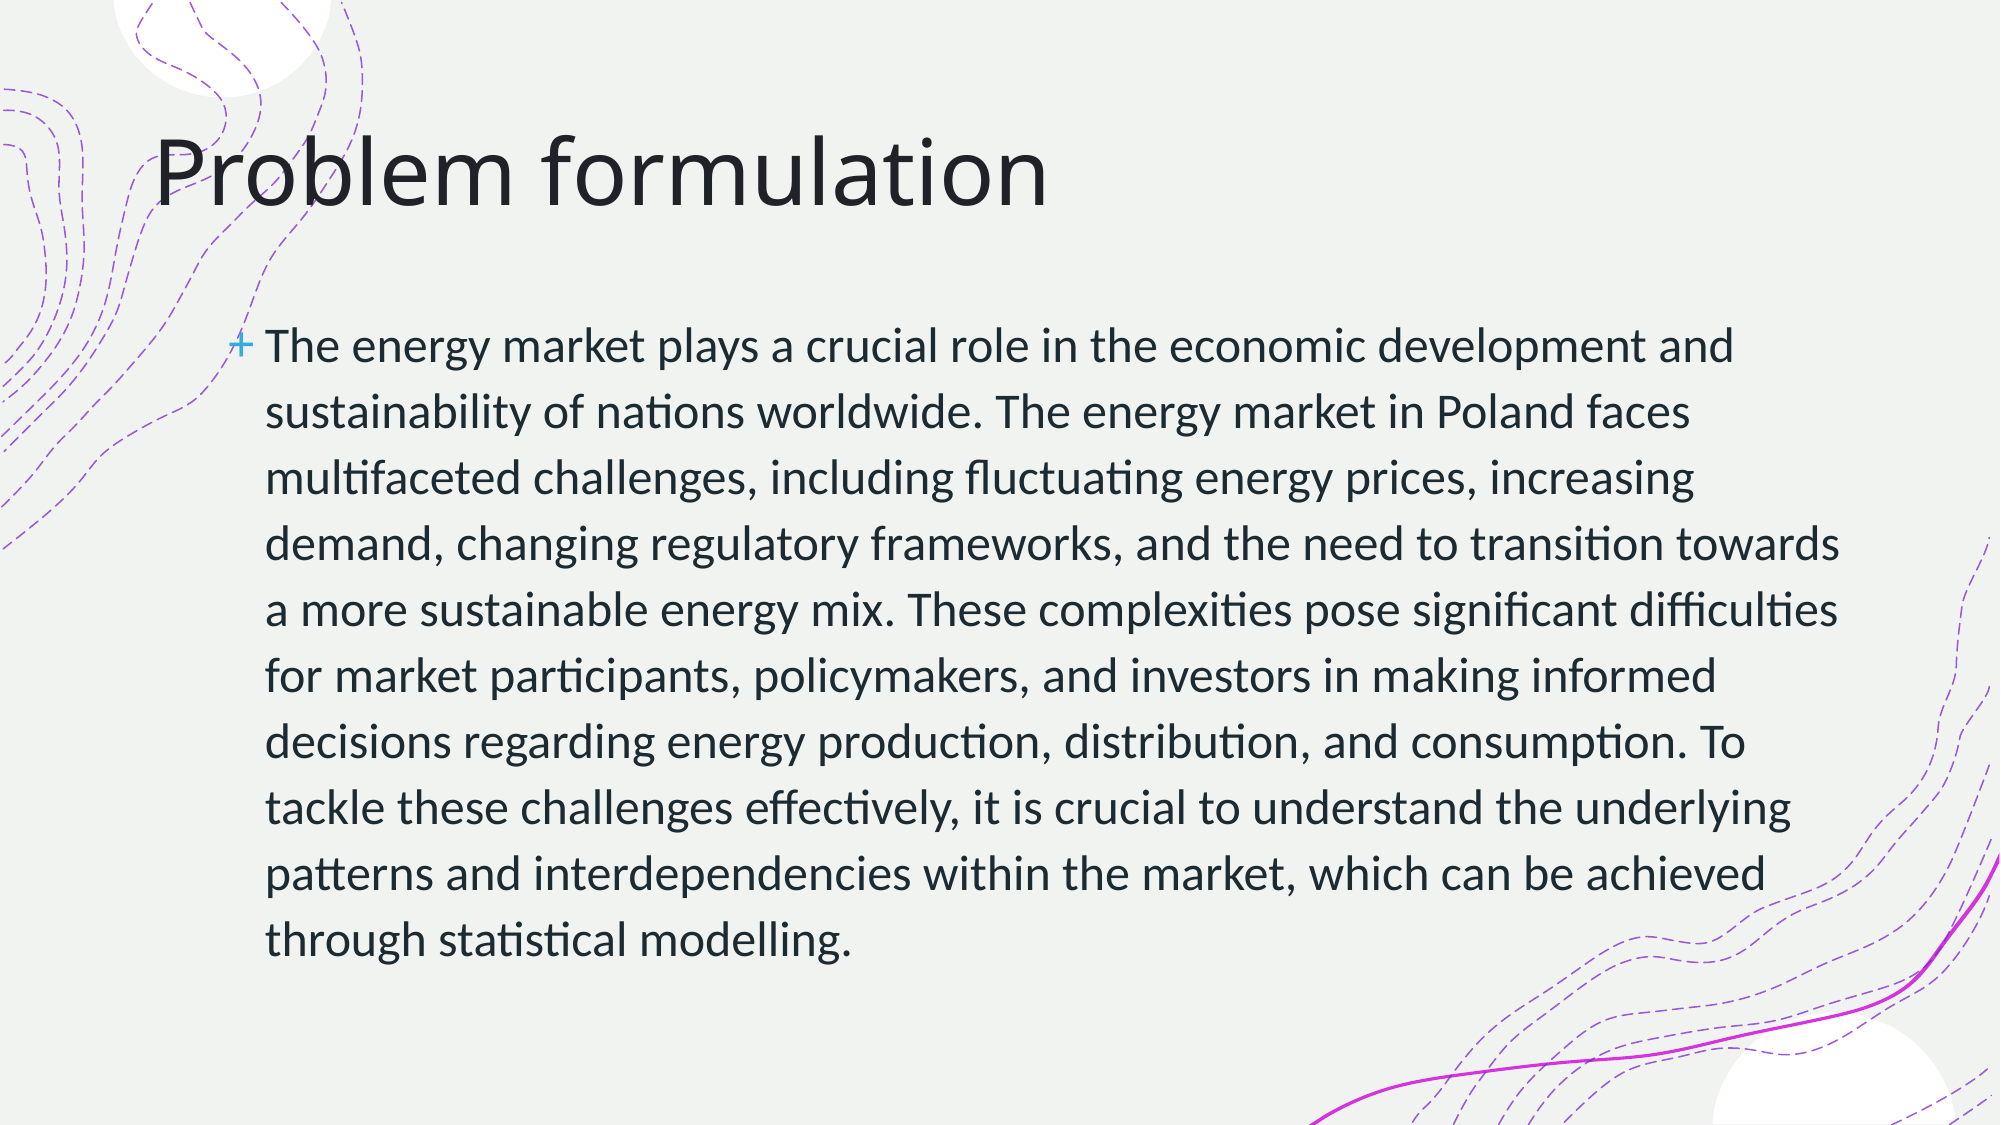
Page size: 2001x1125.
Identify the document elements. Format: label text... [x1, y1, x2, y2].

title Problem formulation [137, 59, 1863, 278]
list The energy market plays a crucial role in the economic development and sustainability of nations worldwide. The energy market in Poland faces multifaceted challenges, including fluctuating energy prices, increasing demand, changing regulatory frameworks, and the need to transition towards a more sustainable energy mix. These complexities pose significant difficulties for market participants, policymakers, and investors in making informed decisions regarding energy production, distribution, and consumption. To tackle these challenges effectively, it is crucial to understand the underlying patterns and interdependencies within the market, which can be achieved through statistical modelling. [137, 299, 1863, 1014]
